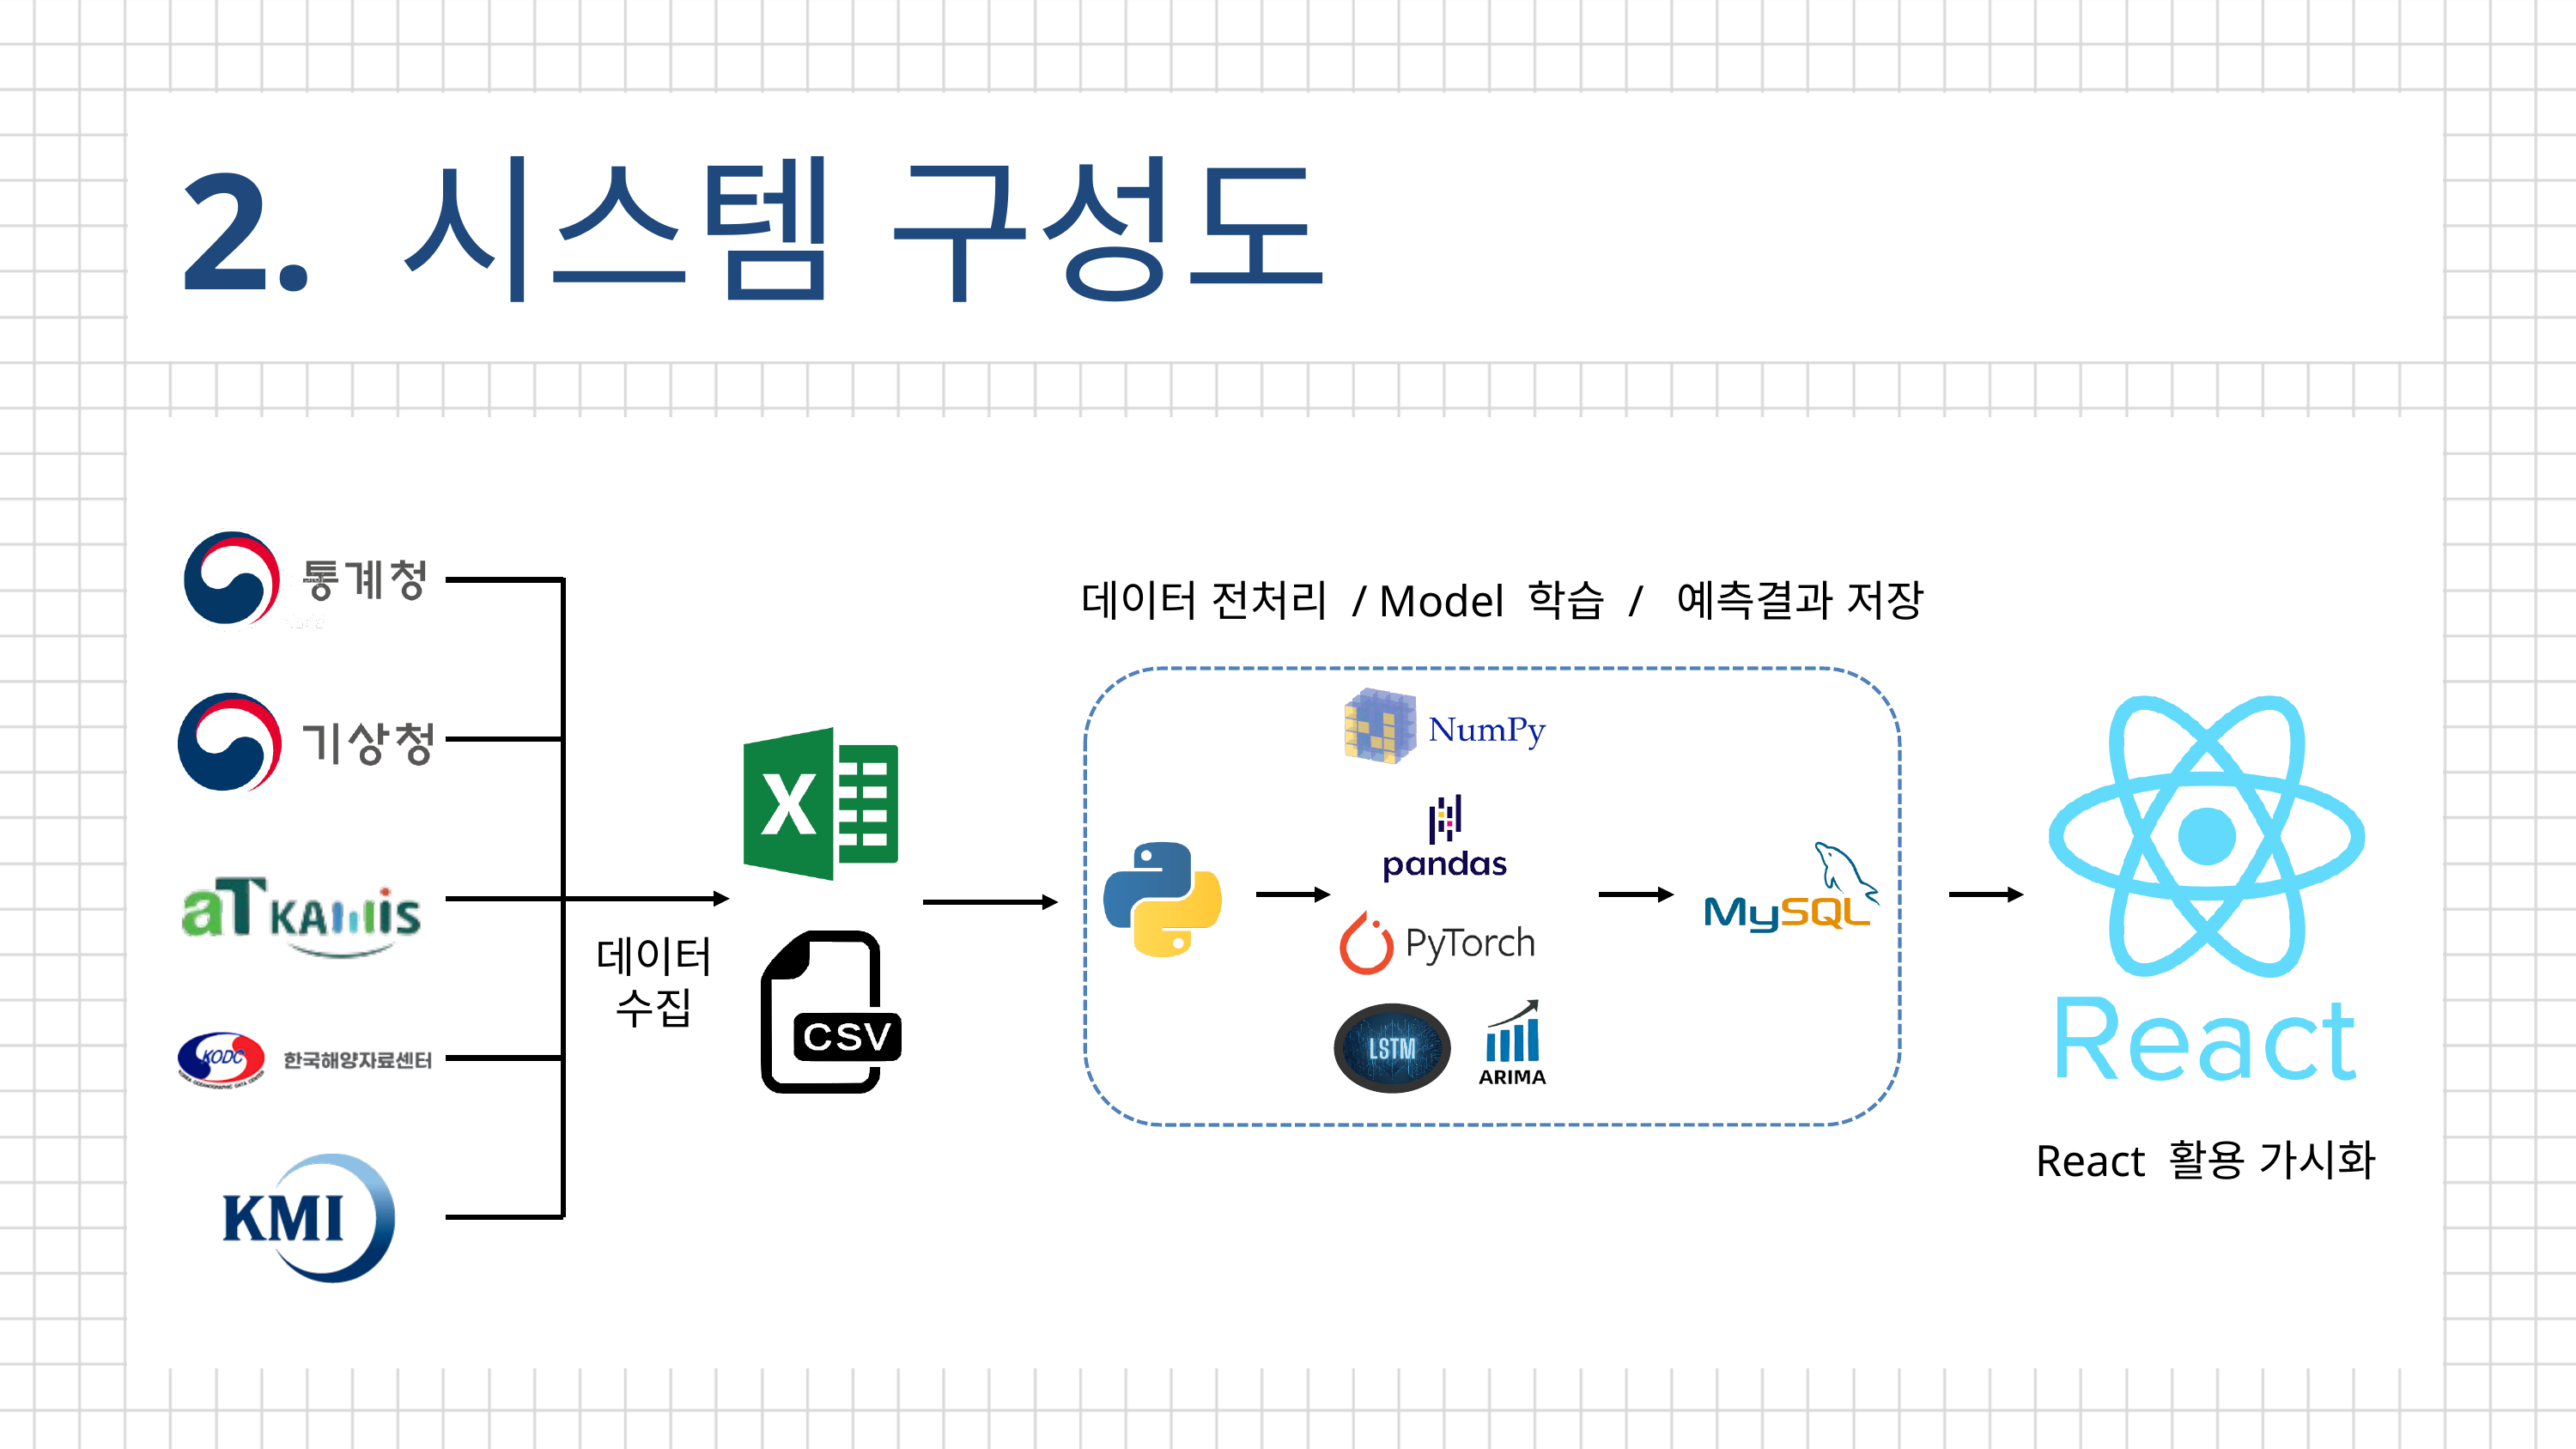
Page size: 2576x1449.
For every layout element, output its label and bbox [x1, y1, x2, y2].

picture [195, 1148, 424, 1288]
text_box [127, 416, 2444, 1369]
picture [176, 526, 431, 634]
picture [1338, 1007, 1447, 1089]
picture [744, 726, 898, 881]
text_box [127, 92, 2444, 361]
picture [760, 931, 902, 1094]
picture [178, 692, 433, 792]
picture [178, 1030, 433, 1089]
picture [1326, 668, 1561, 1088]
picture [1084, 839, 1255, 966]
picture [176, 851, 431, 973]
text_box [0, 0, 2576, 1449]
picture [2008, 688, 2406, 1087]
picture [1702, 797, 1883, 978]
